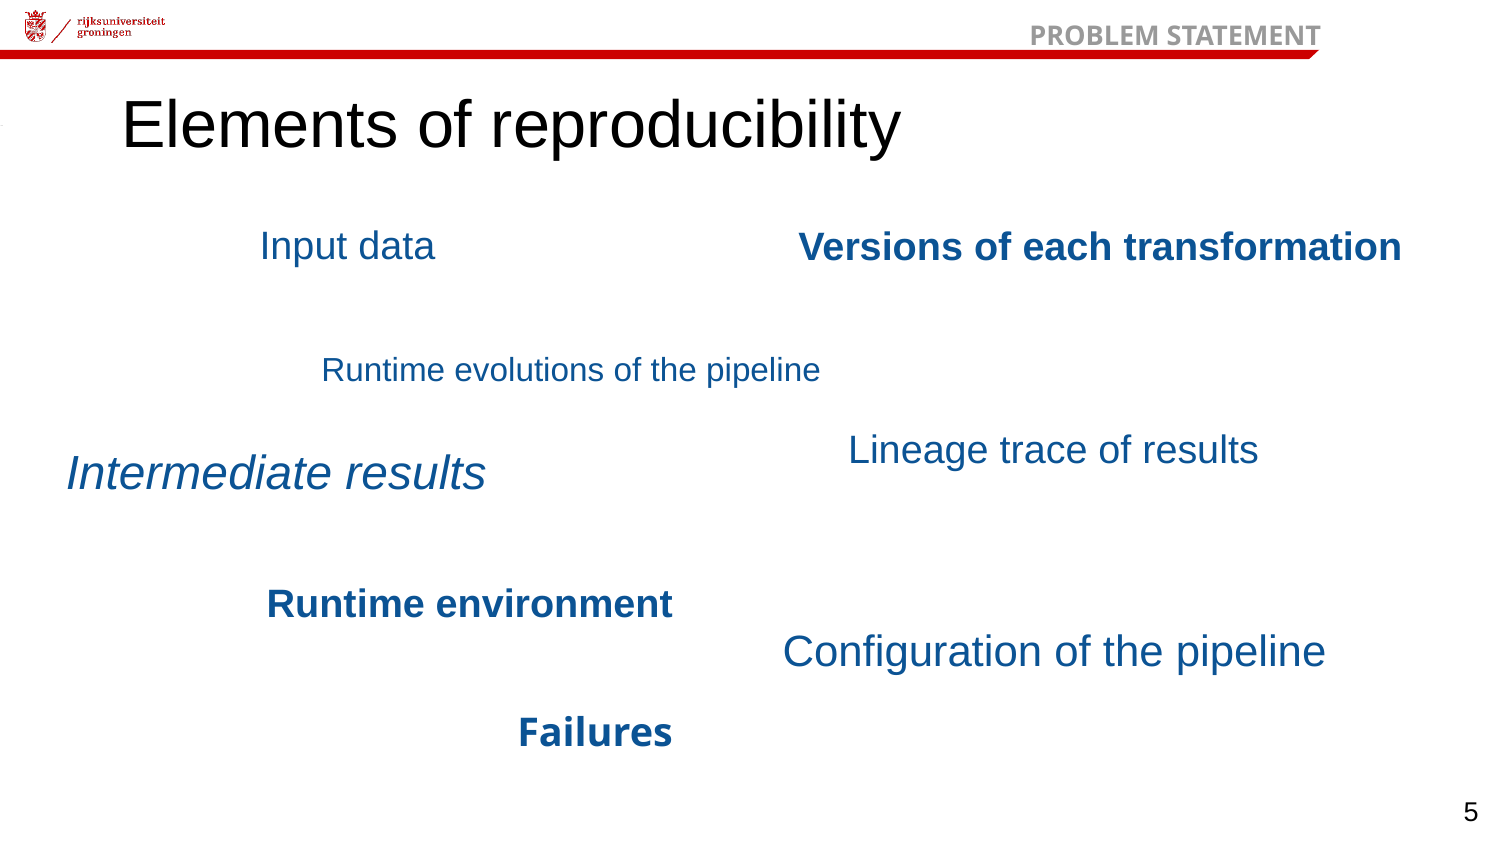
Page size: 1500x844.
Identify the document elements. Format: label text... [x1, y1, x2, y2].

text_box Intermediate results [46, 421, 507, 520]
text_box Configuration of the pipeline [750, 622, 1360, 675]
text_box PROBLEM STATEMENT [1014, 3, 1374, 54]
title Elements of reproducibility [0, 71, 1500, 170]
text_box Lineage trace of results [833, 408, 1311, 493]
text_box Runtime evolutions of the pipeline [203, 325, 940, 410]
text_box Versions of each transformation [770, 205, 1432, 277]
picture [25, 10, 165, 43]
text_box Runtime environment [240, 553, 701, 651]
text_box Input data [169, 204, 507, 315]
text_box Failures [365, 681, 826, 780]
slide_number ‹#› [1403, 779, 1494, 844]
